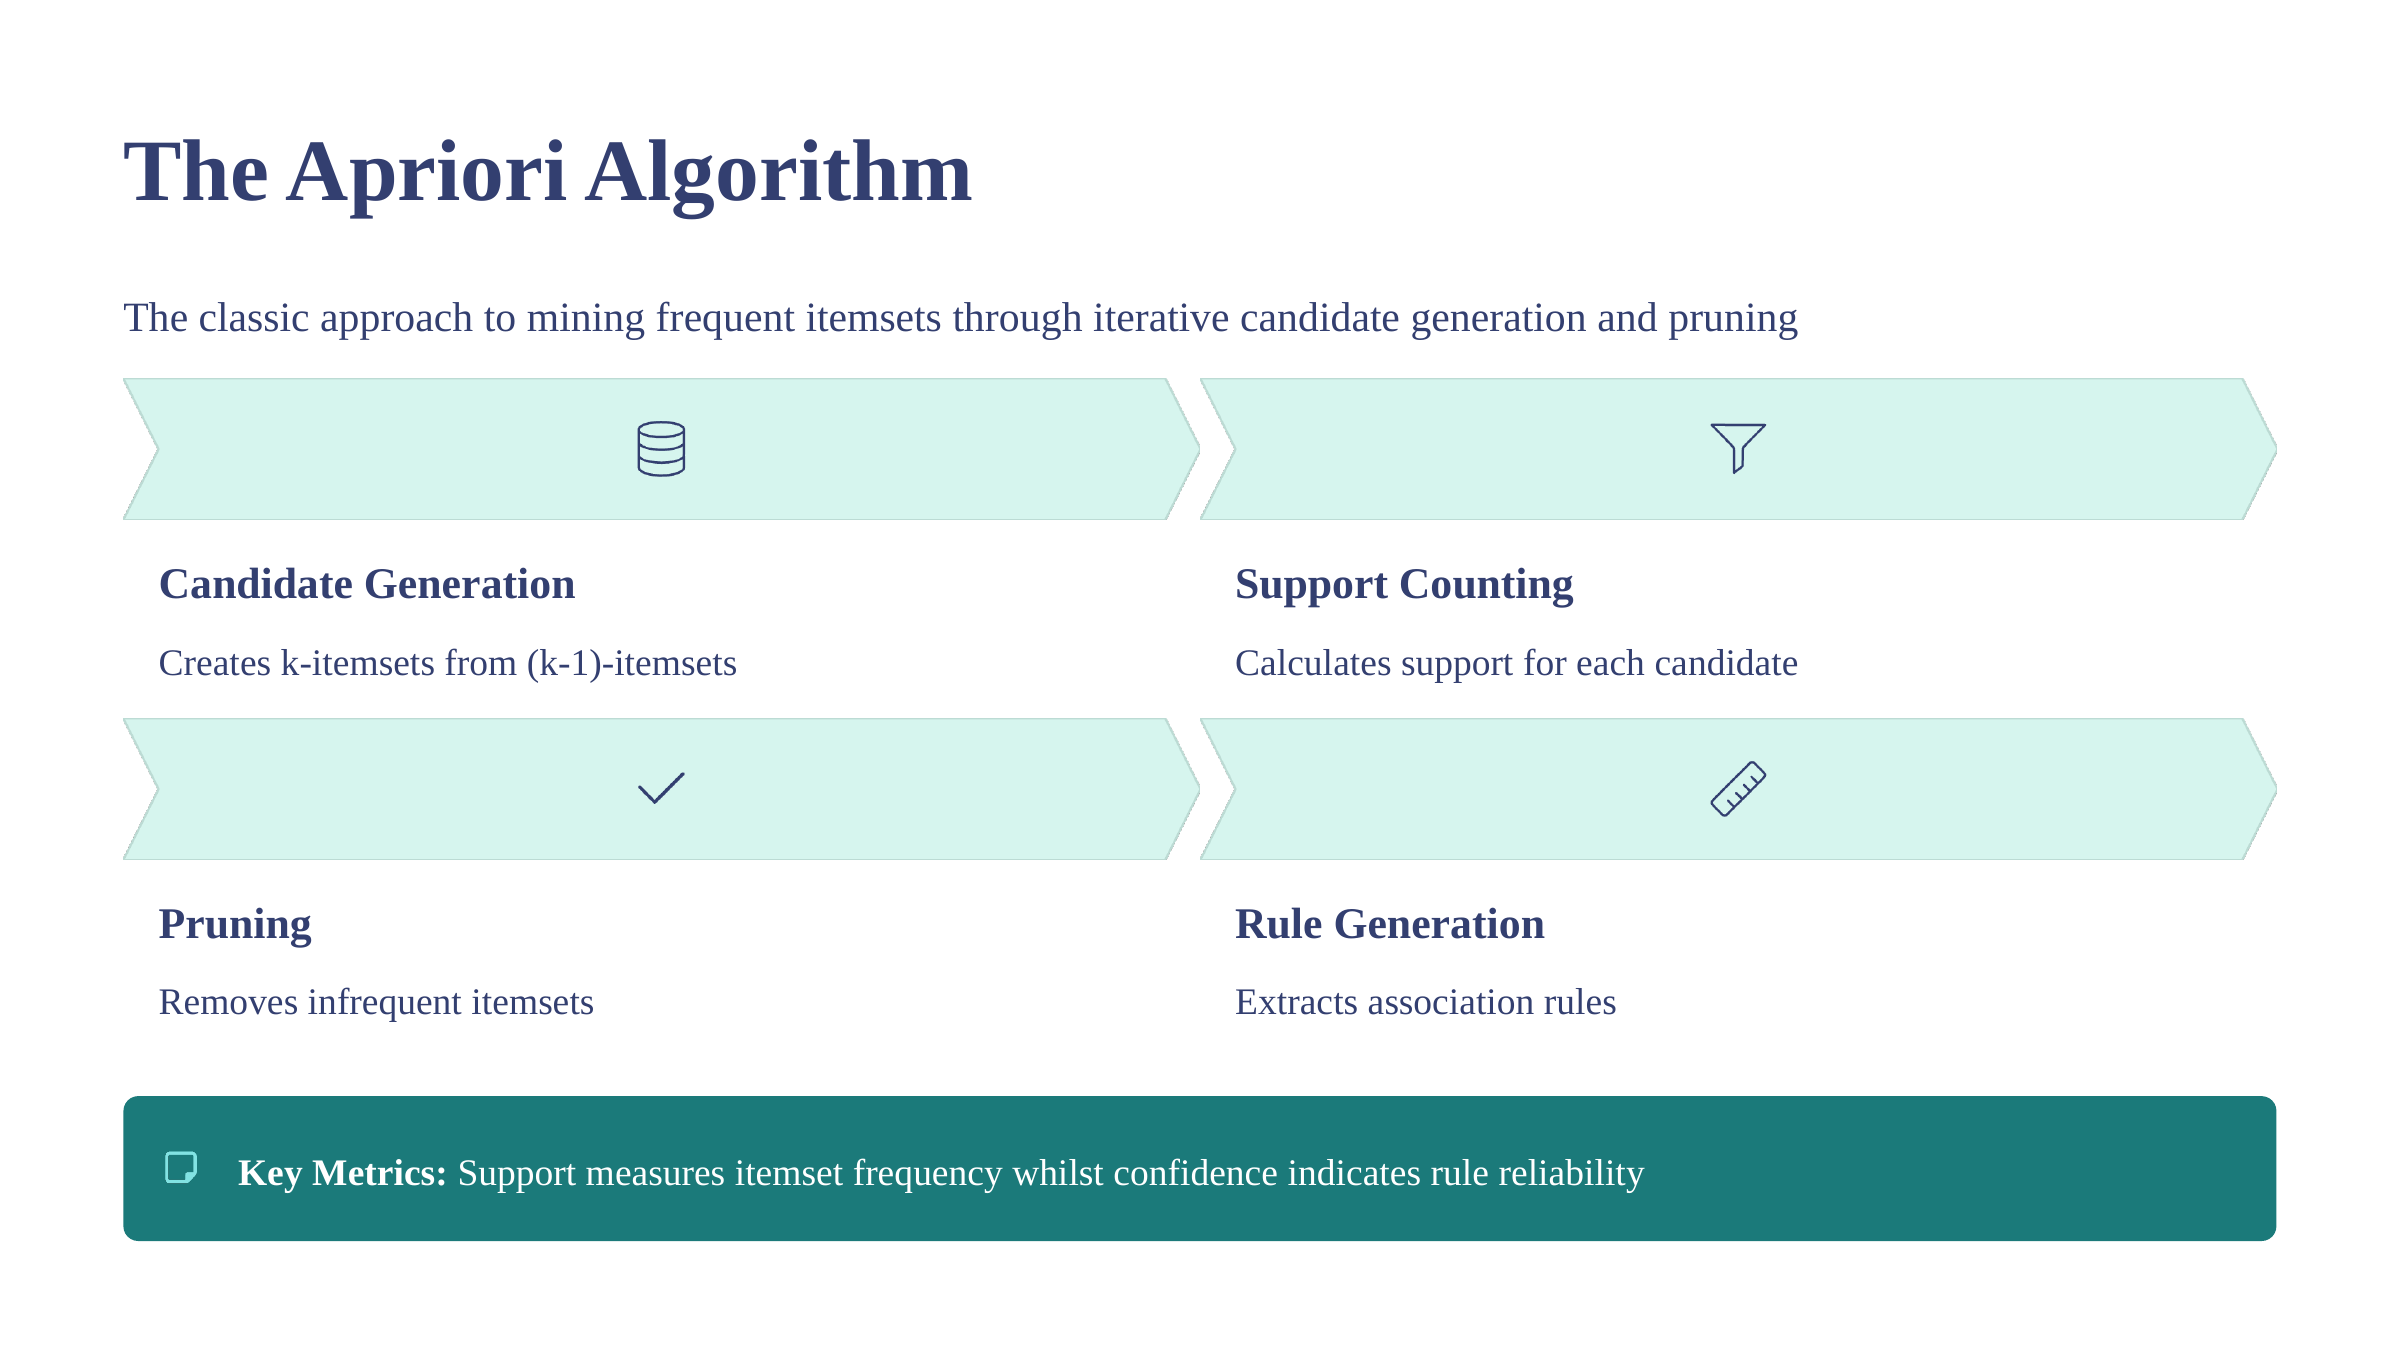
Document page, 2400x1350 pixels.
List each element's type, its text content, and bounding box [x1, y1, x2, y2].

picture [123, 718, 2277, 860]
text_box Rule Generation [1235, 893, 1677, 949]
text_box Candidate Generation [158, 553, 776, 609]
text_box Creates k-itemsets from (k-1)-itemsets [158, 628, 1165, 684]
text_box Removes infrequent itemsets [158, 968, 1165, 1024]
text_box [123, 1096, 2277, 1242]
picture [123, 378, 2277, 520]
picture [158, 1149, 203, 1185]
text_box Extracts association rules [1235, 968, 2242, 1024]
text_box The classic approach to mining frequent itemsets through iterative candidate generation and pruning [123, 286, 2277, 341]
text_box Pruning [158, 893, 600, 949]
text_box The Apriori Algorithm [123, 108, 1304, 220]
text_box Support Counting [1235, 553, 1731, 609]
text_box Calculates support for each candidate [1235, 628, 2242, 684]
text_box Key Metrics: Support measures itemset frequency whilst confidence indicates rule reliability [238, 1138, 2242, 1194]
